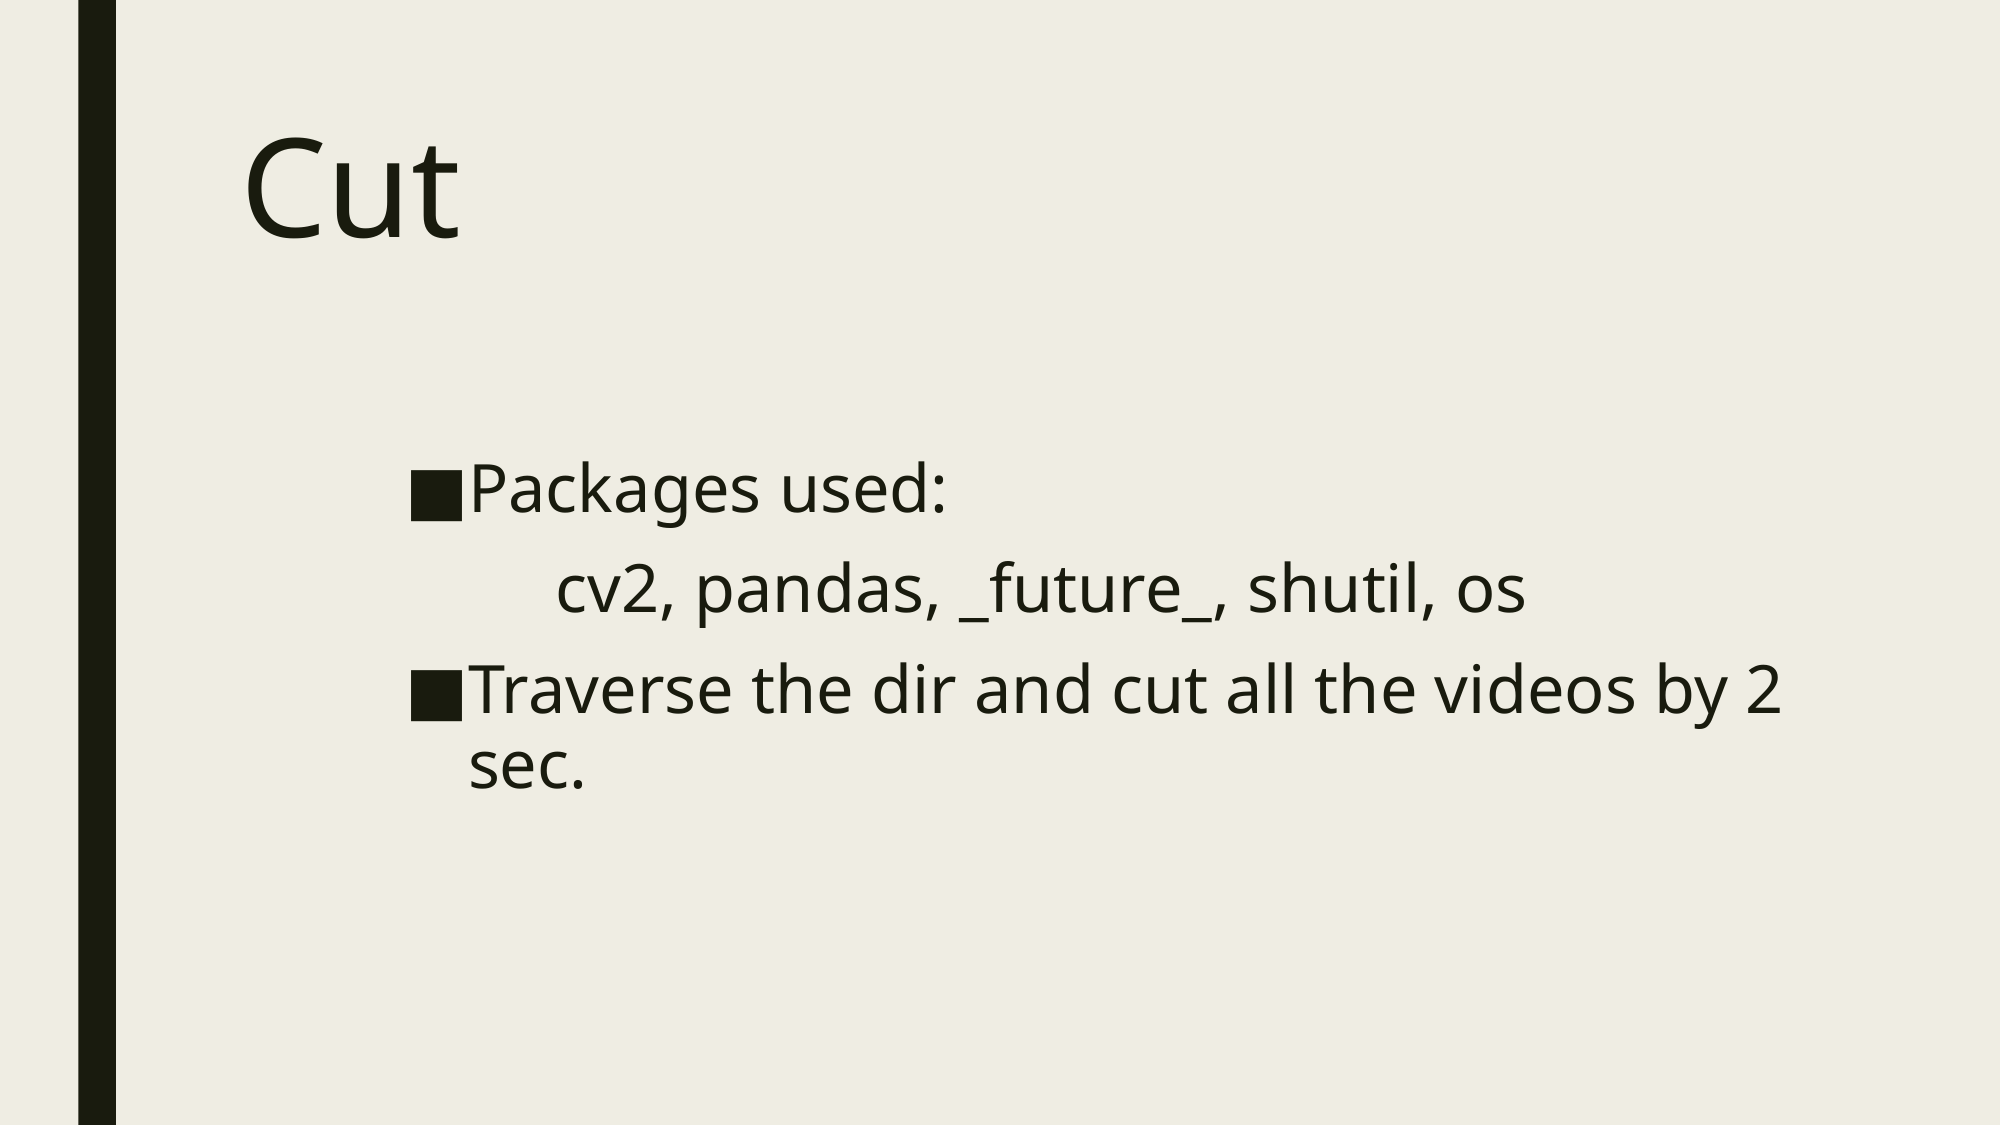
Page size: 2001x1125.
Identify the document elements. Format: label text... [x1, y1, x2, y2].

title Cut [225, 112, 1800, 357]
text_box Packages used: cv2, pandas, _future_, shutil, os Traverse the dir and cut all the videos by 2 sec. [390, 444, 1836, 1125]
